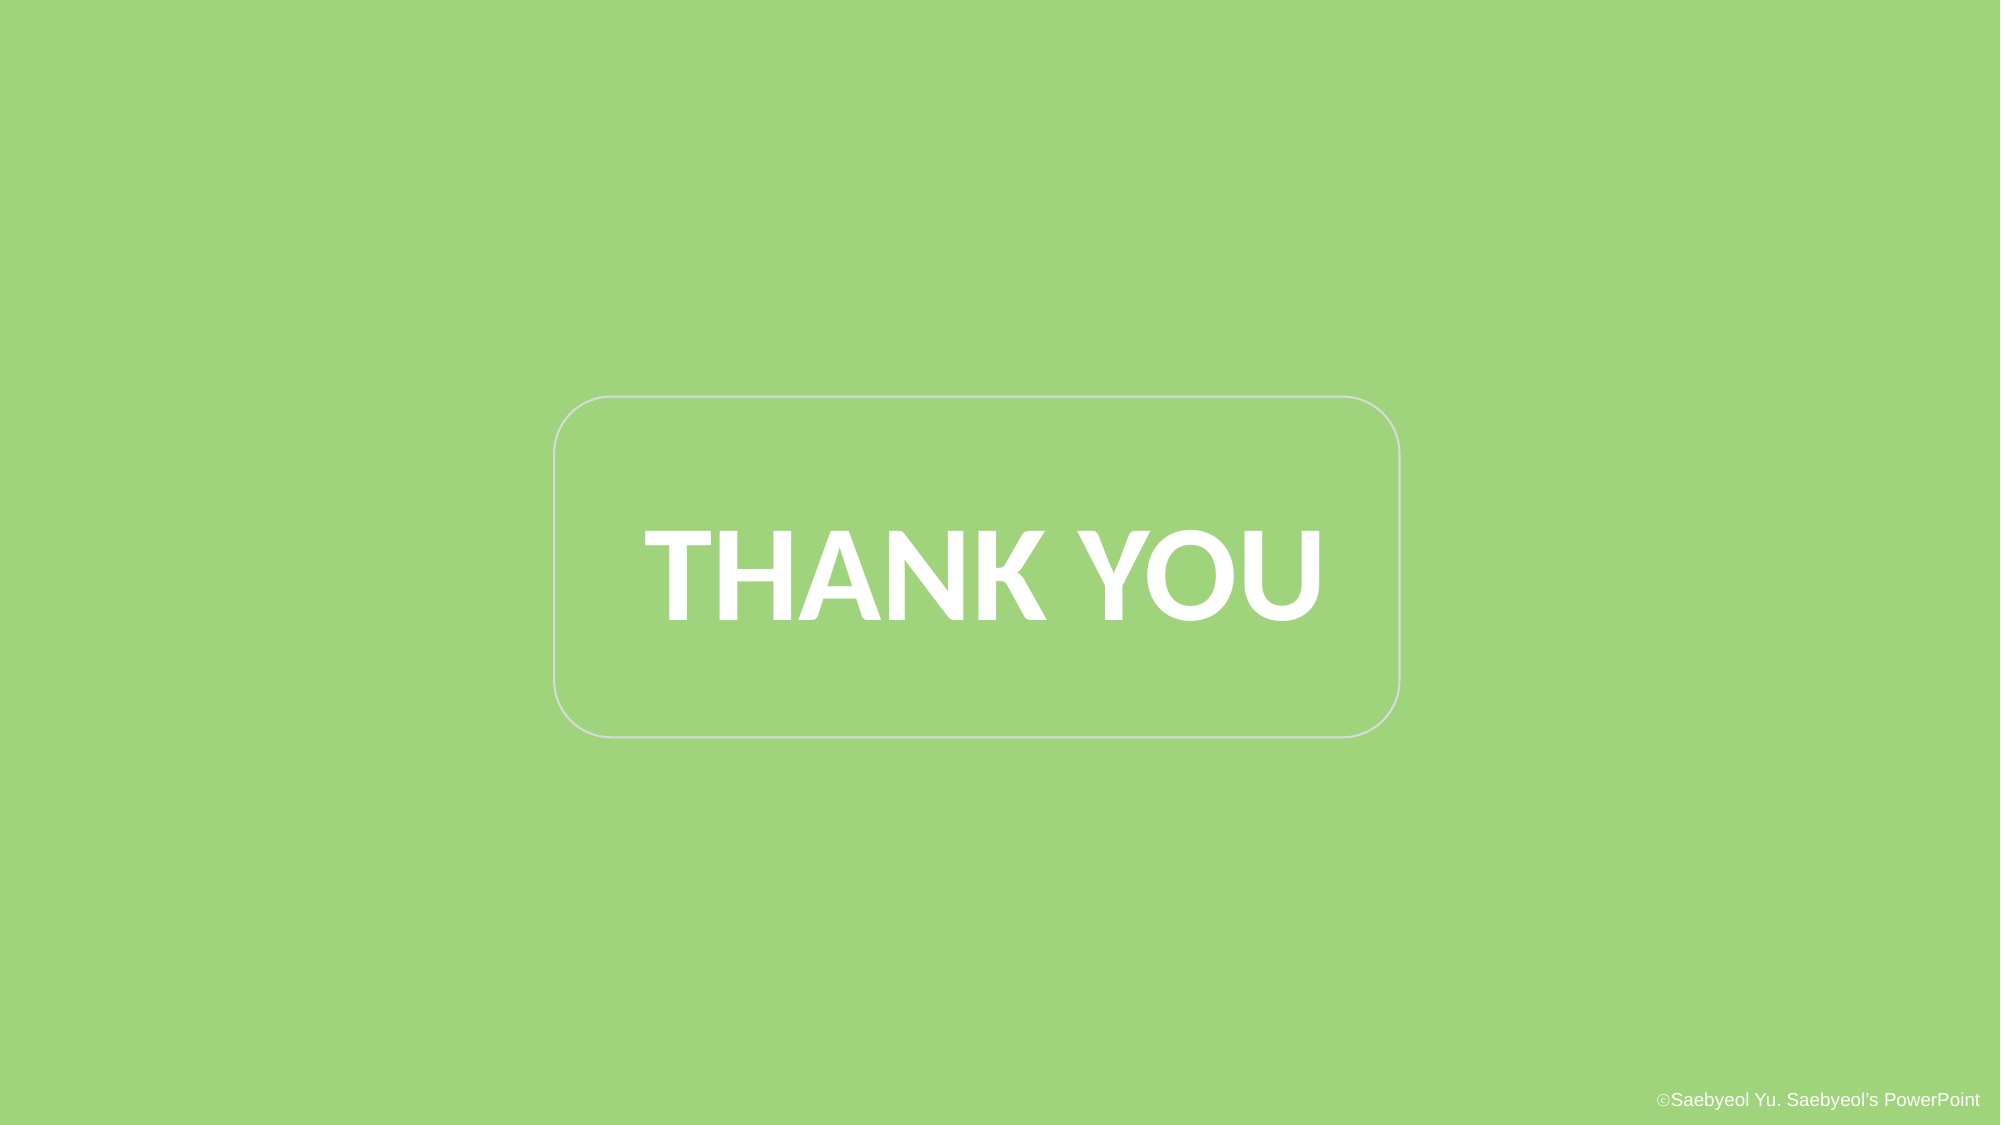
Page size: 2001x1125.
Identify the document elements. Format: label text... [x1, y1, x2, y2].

text_box [0, 0, 2000, 1125]
text_box THANK YOU [629, 476, 1343, 656]
text_box ⓒSaebyeol Yu. Saebyeol’s PowerPoint [1641, 1080, 1995, 1118]
text_box [553, 395, 1401, 739]
